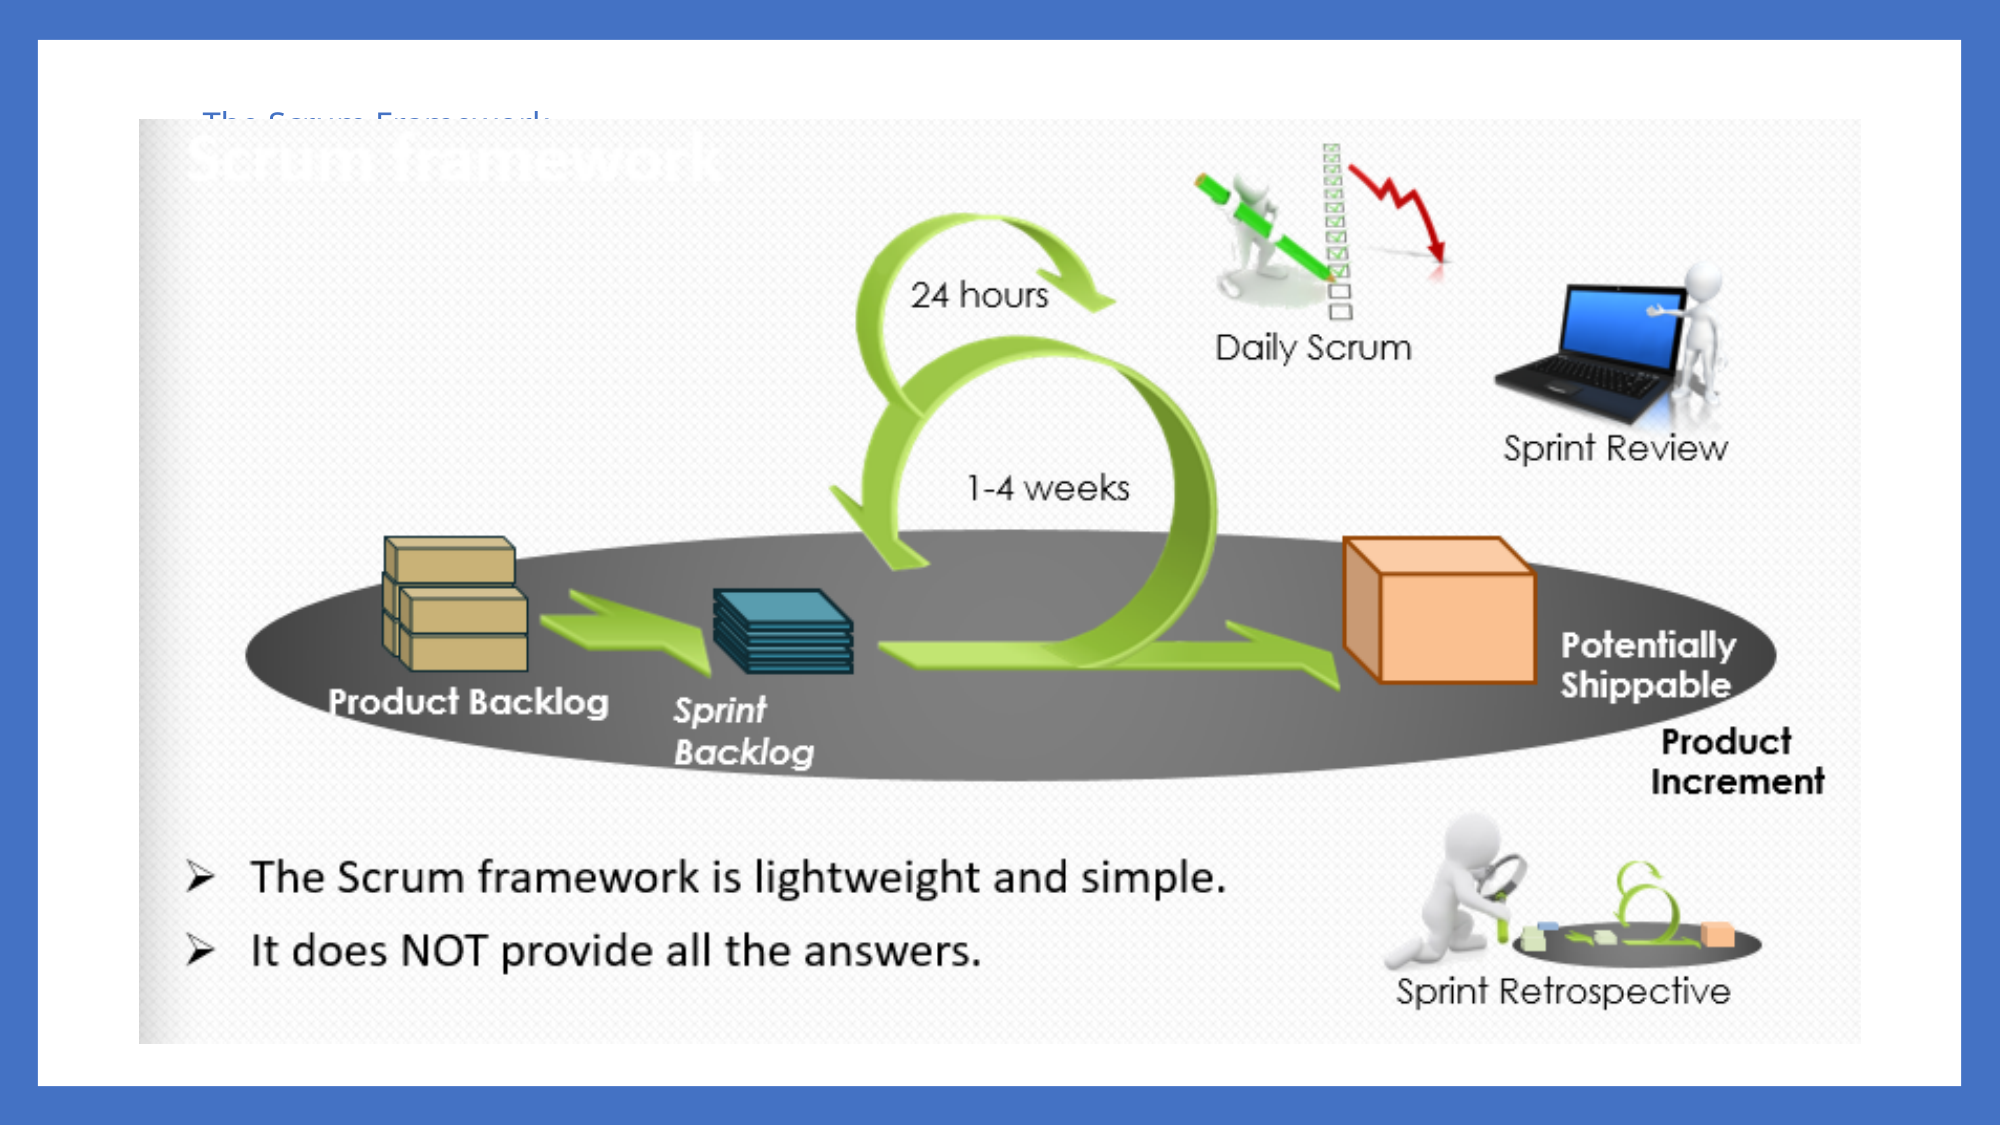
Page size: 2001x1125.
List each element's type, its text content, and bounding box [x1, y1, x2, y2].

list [139, 119, 1861, 1044]
title The Scrum Framework [187, 99, 1808, 118]
